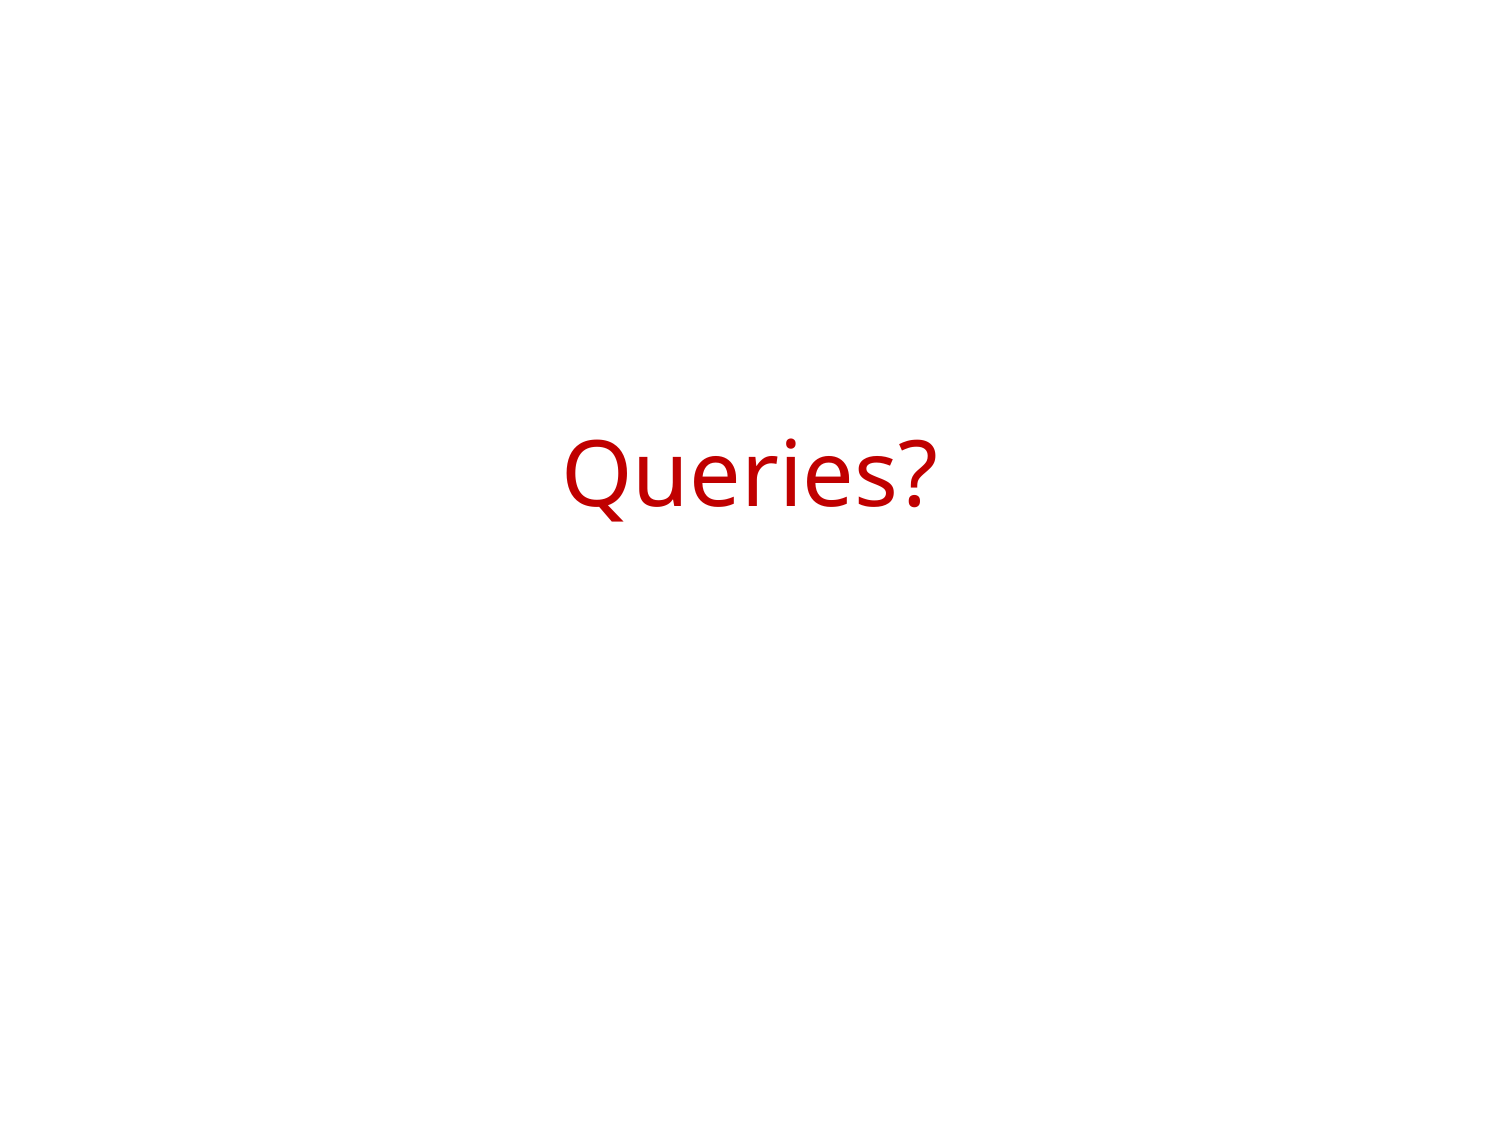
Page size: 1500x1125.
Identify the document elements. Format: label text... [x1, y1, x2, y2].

title Queries? [112, 349, 1388, 591]
